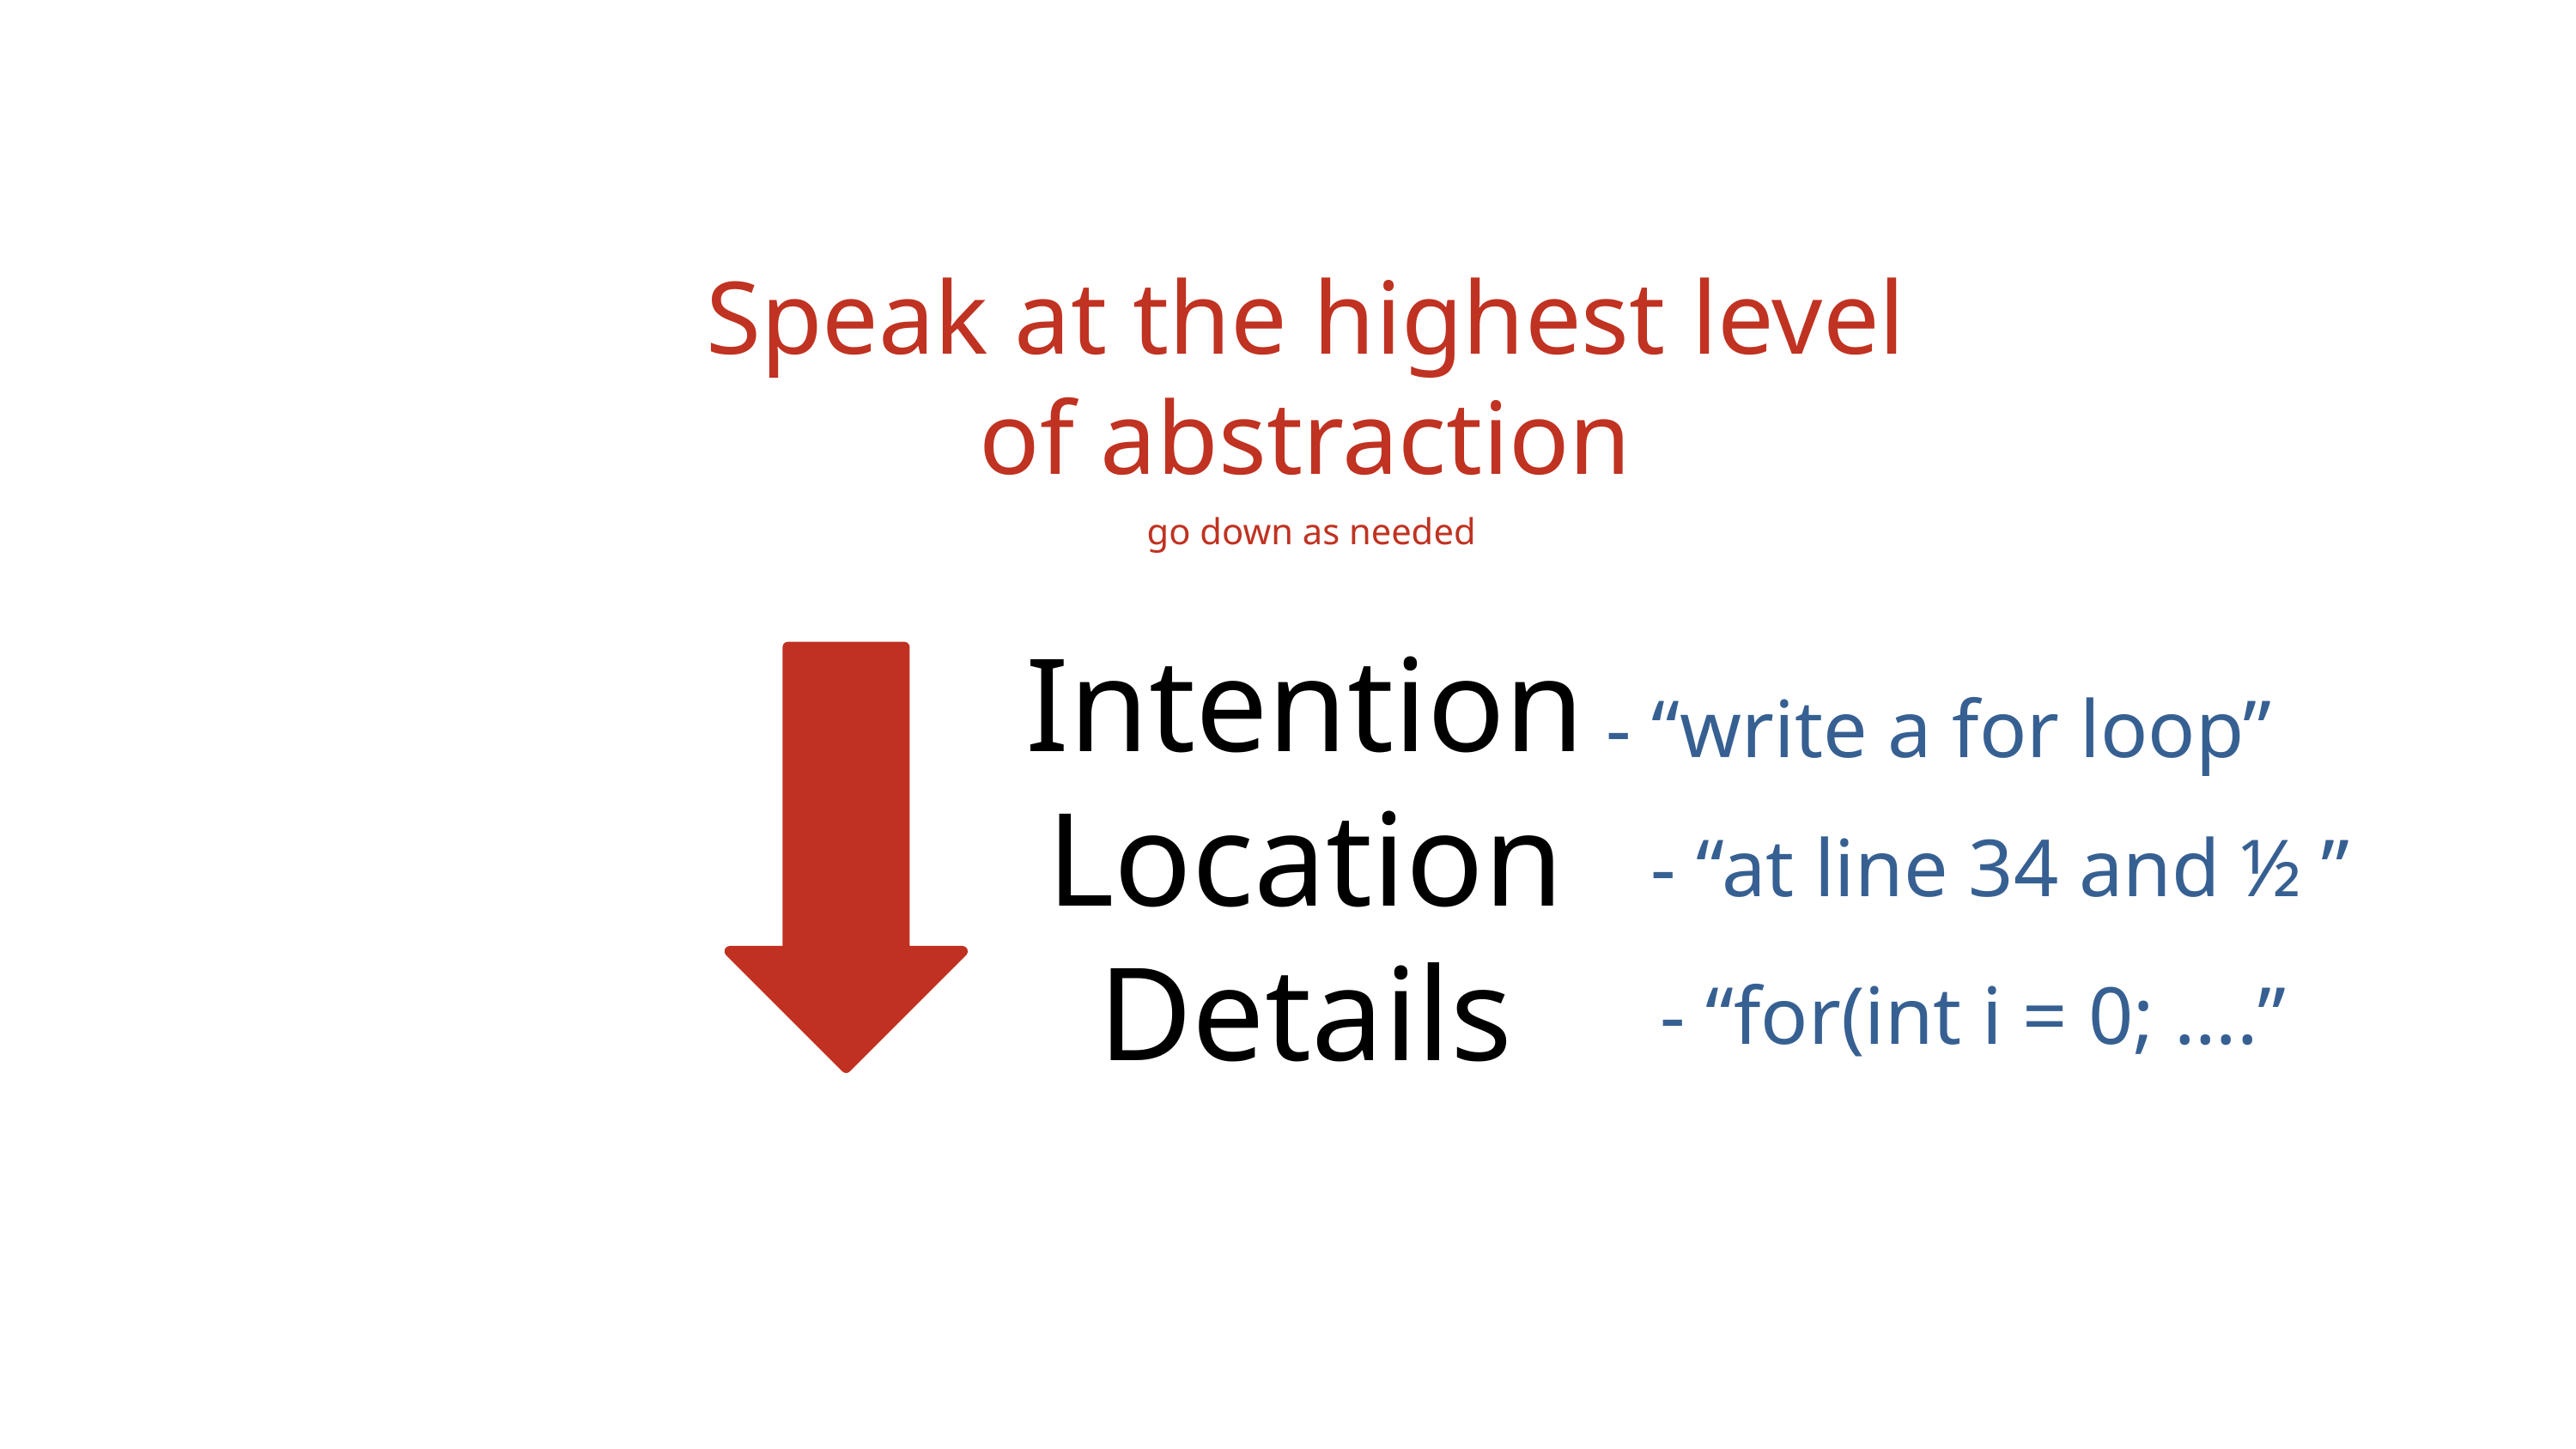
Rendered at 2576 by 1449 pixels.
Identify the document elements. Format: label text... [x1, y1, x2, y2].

text_box - “write a for loop” [1594, 672, 2286, 779]
text_box [729, 646, 963, 1068]
text_box - “at line 34 and ½ ” [1638, 811, 2365, 919]
text_box - “for(int i = 0; ….” [1647, 959, 2300, 1067]
text_box Speak at the highest level of abstraction go down as needed Intention Location Details [633, 247, 1978, 1094]
